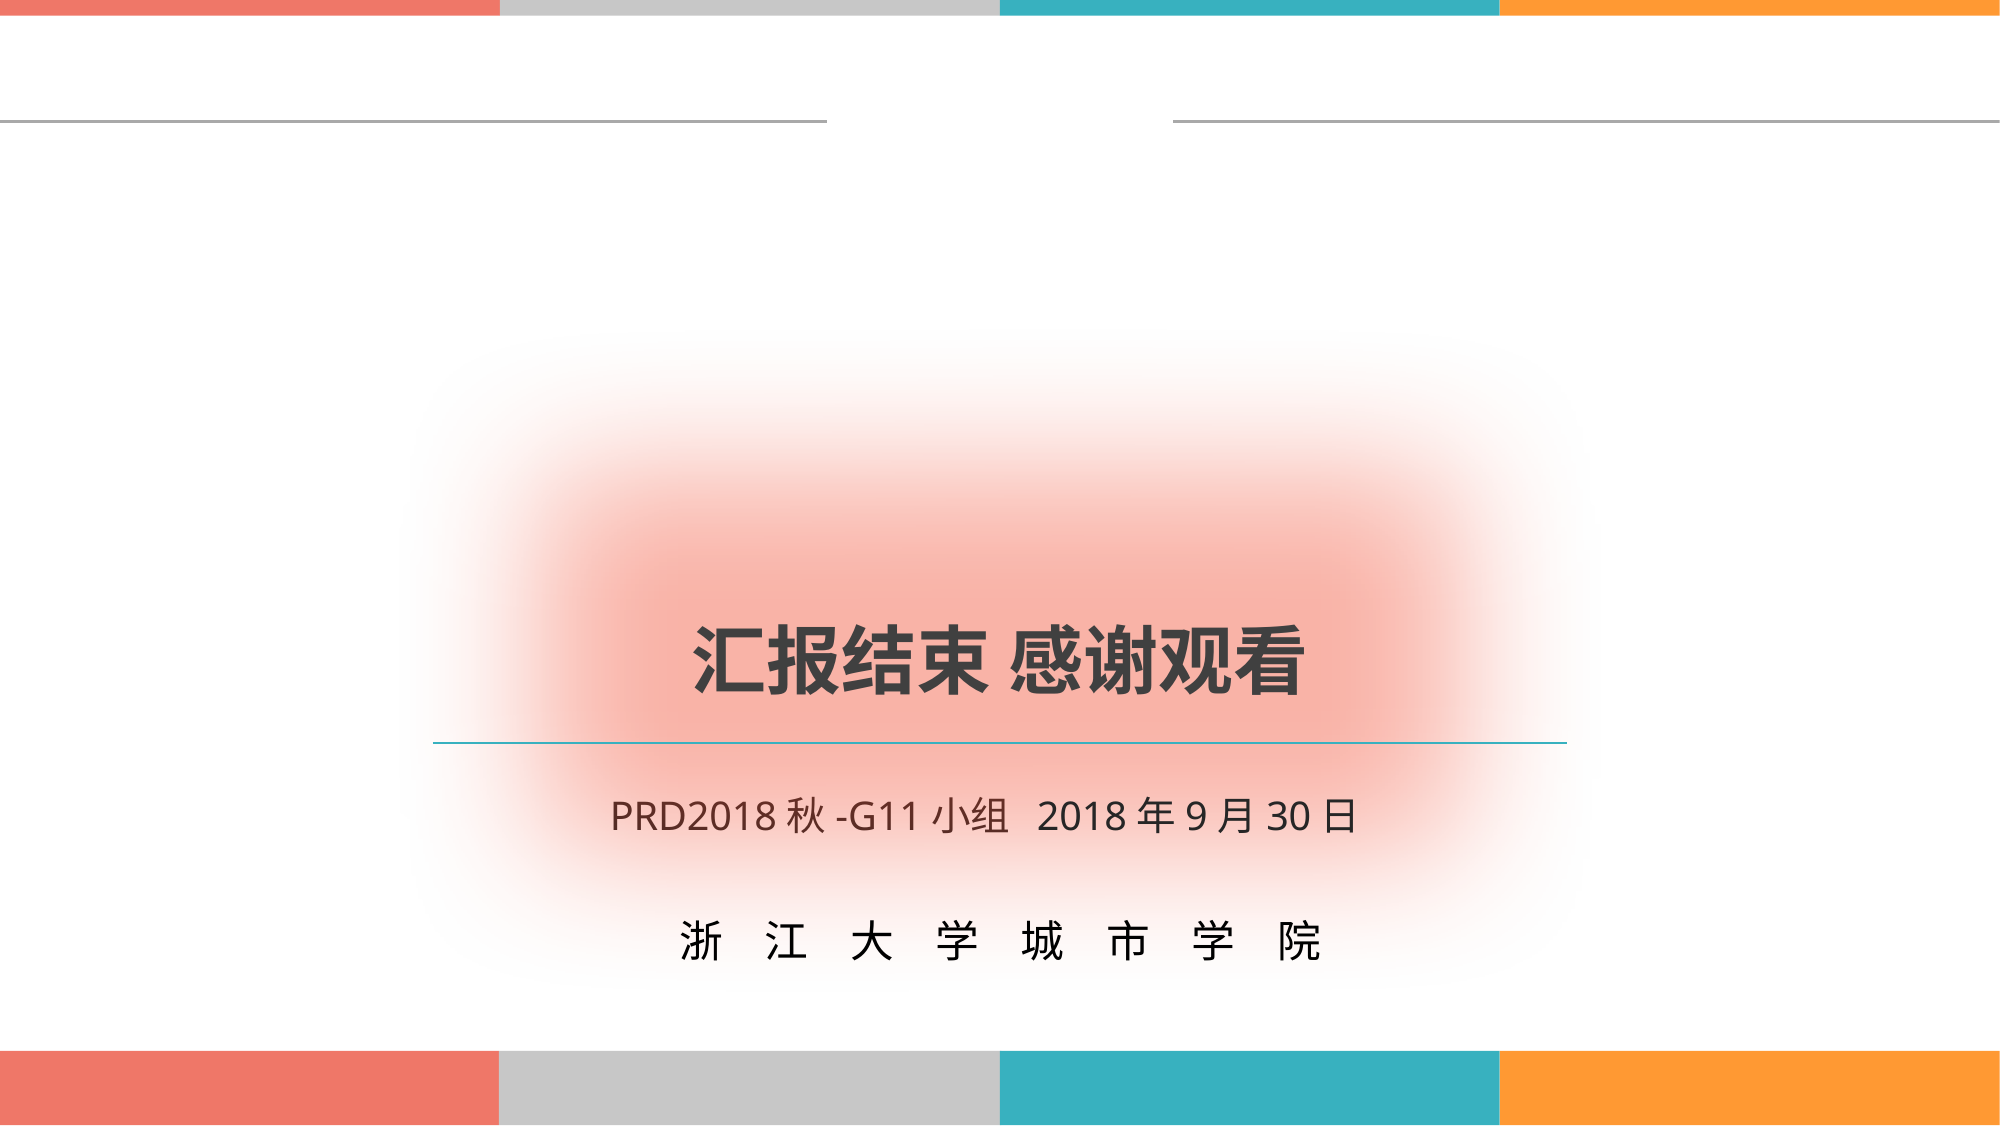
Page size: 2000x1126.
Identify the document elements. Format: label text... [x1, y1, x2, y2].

text_box PRD2018秋-G11小组 [594, 783, 1021, 847]
text_box [998, 1049, 1498, 1126]
text_box [998, 0, 1498, 18]
text_box [1498, 0, 2000, 18]
text_box [497, 1049, 998, 1126]
text_box [1498, 1049, 2000, 1126]
text_box 浙江大学城市学院 [664, 906, 1444, 974]
text_box [0, 1049, 497, 1126]
text_box [498, 0, 998, 18]
text_box 2018年9月30日 [1021, 783, 1376, 847]
text_box [0, 0, 498, 18]
